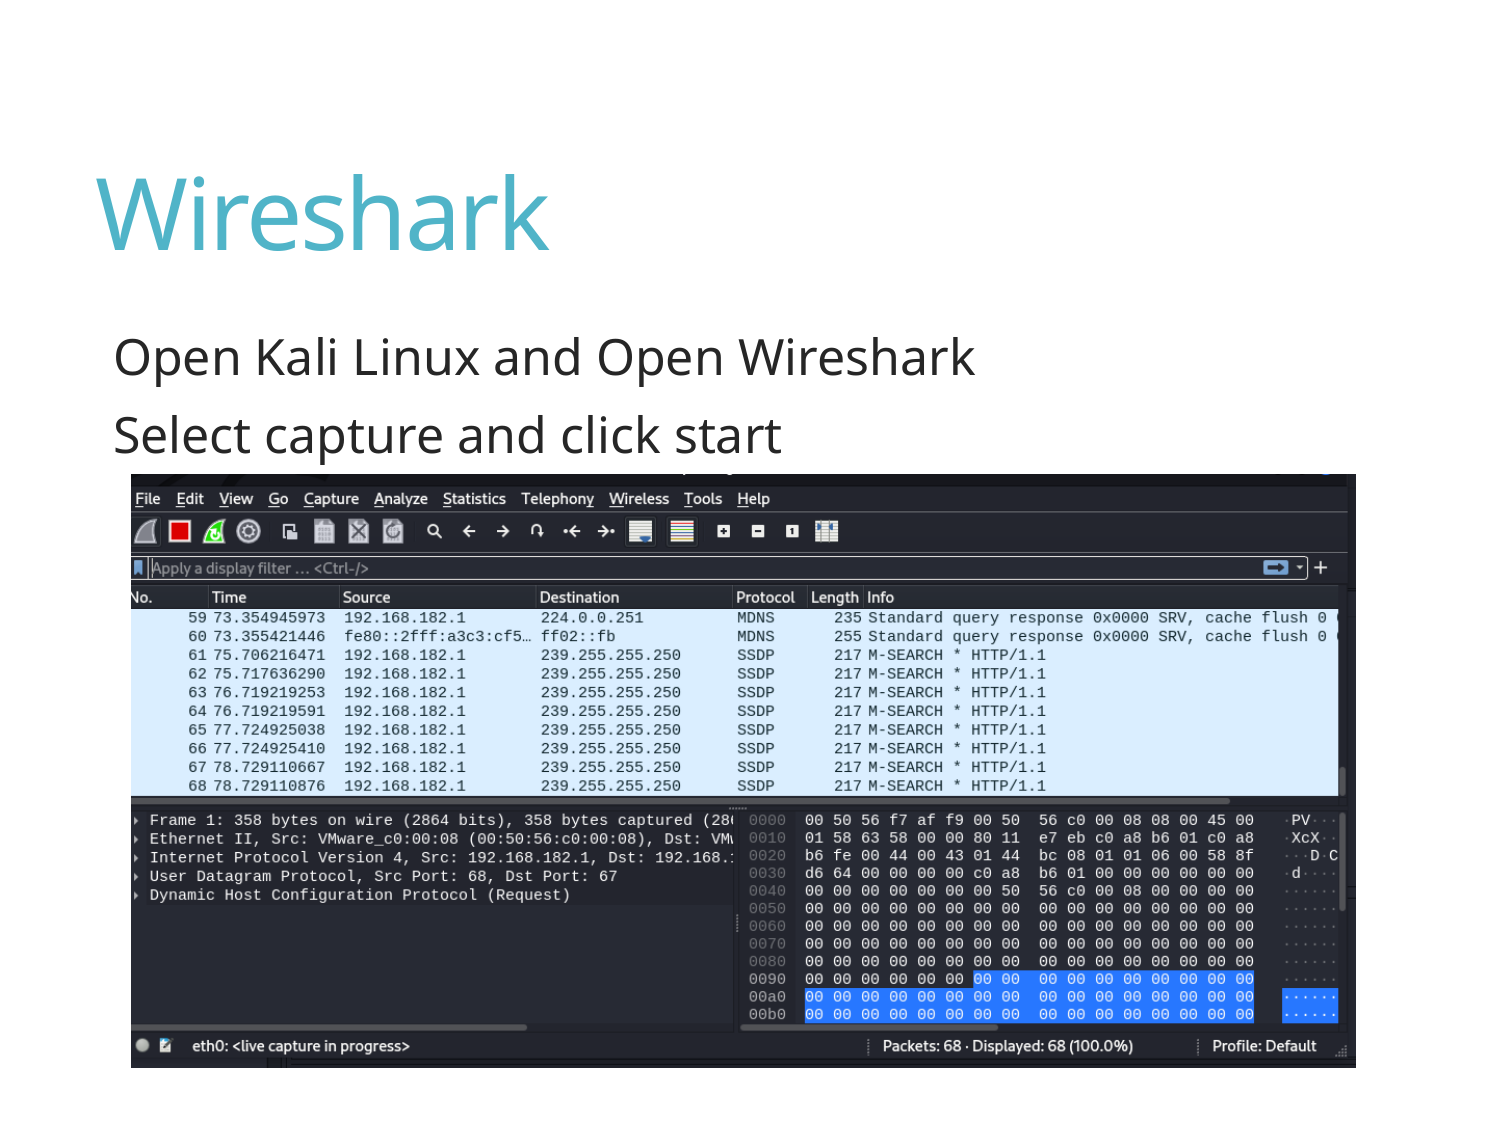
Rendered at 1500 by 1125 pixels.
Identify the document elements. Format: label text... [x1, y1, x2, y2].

list Open Kali Linux and Open Wireshark Select capture and click start [83, 326, 1407, 945]
title Wireshark [80, 81, 1407, 354]
picture [131, 473, 1356, 1069]
